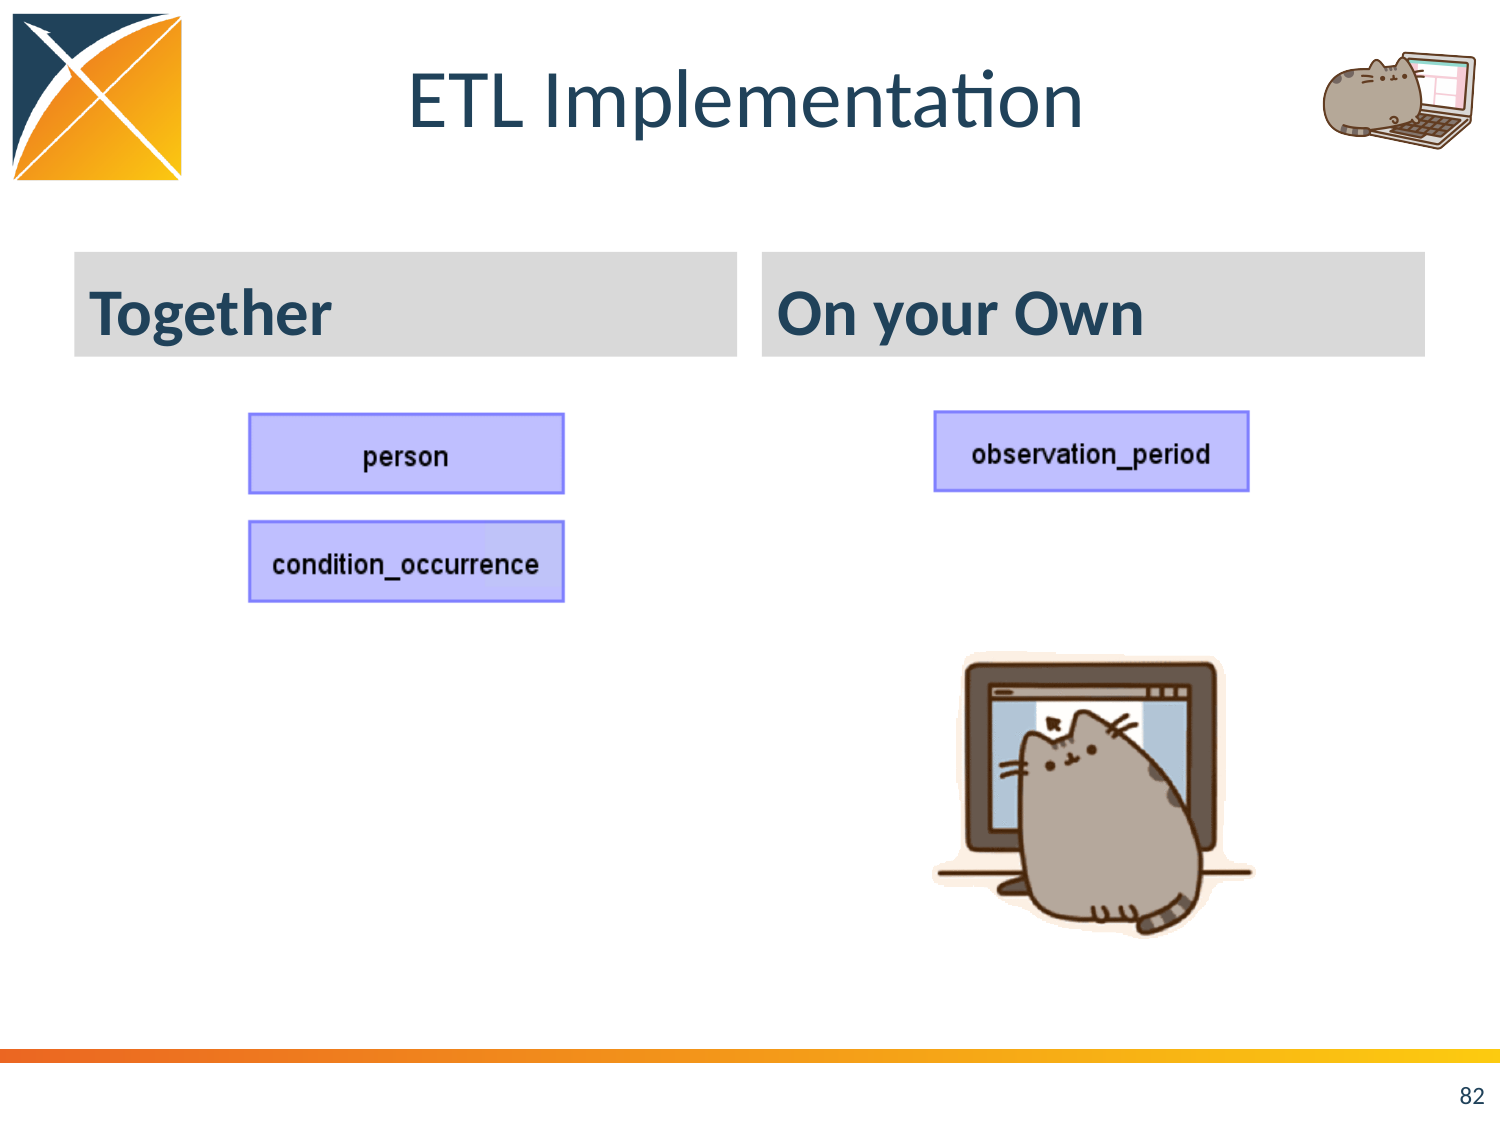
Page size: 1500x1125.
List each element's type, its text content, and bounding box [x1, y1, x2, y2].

picture [238, 514, 573, 611]
slide_number 82 [1149, 1065, 1500, 1125]
list On your Own [761, 251, 1425, 356]
title ETL Implementation [187, 24, 1306, 163]
list Together [74, 251, 738, 357]
picture [0, 0, 206, 200]
picture [926, 398, 1261, 505]
list [761, 356, 1425, 1005]
picture [1312, 9, 1495, 192]
picture [238, 402, 573, 501]
picture [897, 597, 1290, 991]
